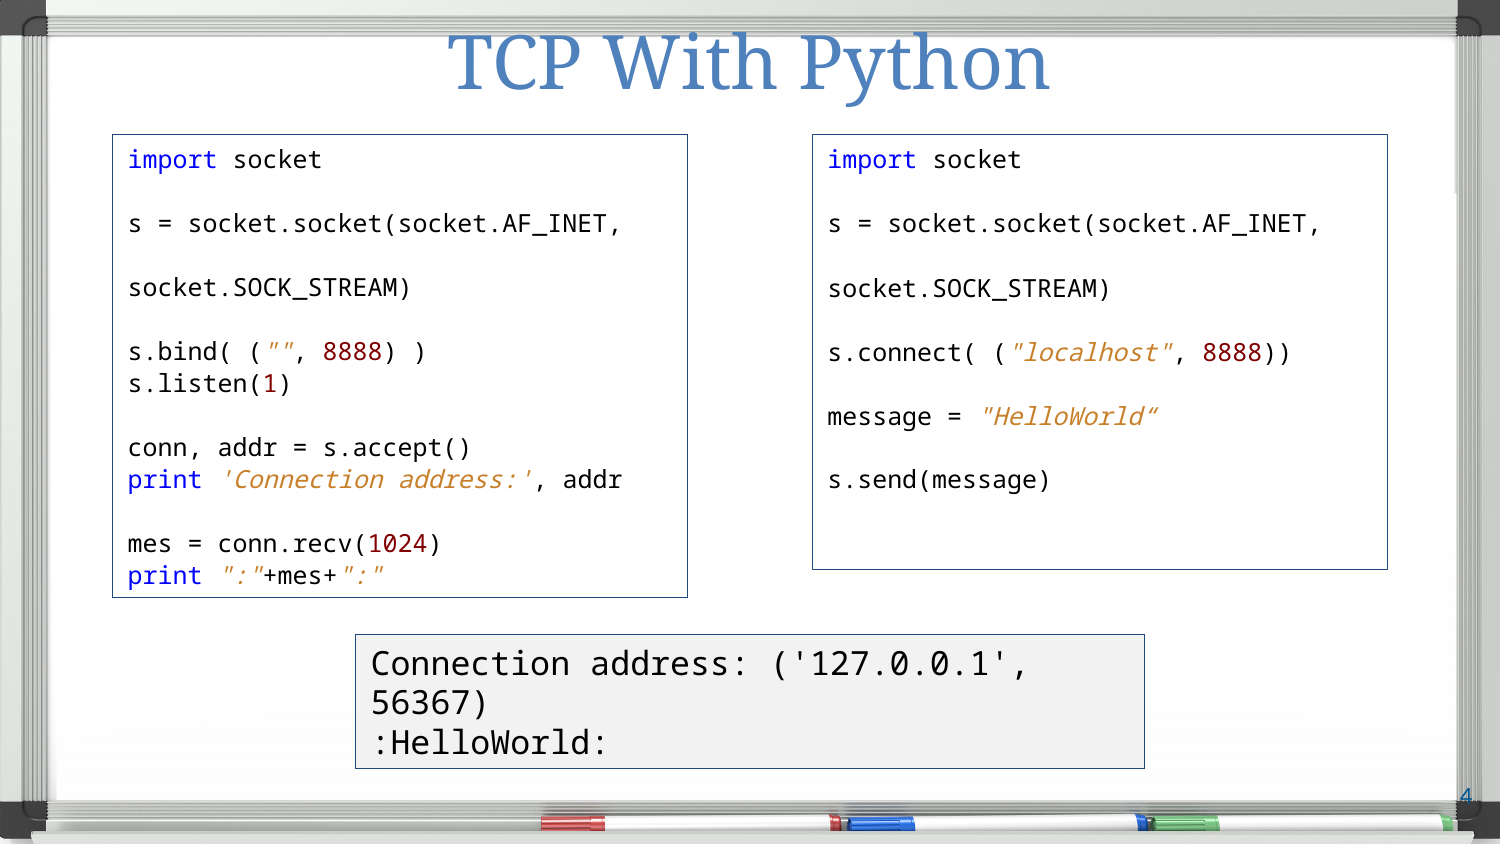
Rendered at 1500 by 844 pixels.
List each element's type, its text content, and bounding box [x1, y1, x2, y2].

text_box Connection address: ('127.0.0.1', 56367) :HelloWorld: [355, 634, 1145, 769]
slide_number 4 [1387, 771, 1488, 817]
picture [0, 0, 1500, 844]
title TCP With Python [12, 9, 1488, 110]
text_box import socket s = socket.socket(socket.AF_INET, socket.SOCK_STREAM) s.connect( ("localhost", 8888)) message = "HelloWorld“ s.send(message) [812, 134, 1388, 570]
text_box import socket s = socket.socket(socket.AF_INET, socket.SOCK_STREAM) s.bind( ("", 8888) ) s.listen(1) conn, addr = s.accept() print 'Connection address:', addr mes = conn.recv(1024) print ":"+mes+":" [112, 134, 688, 598]
